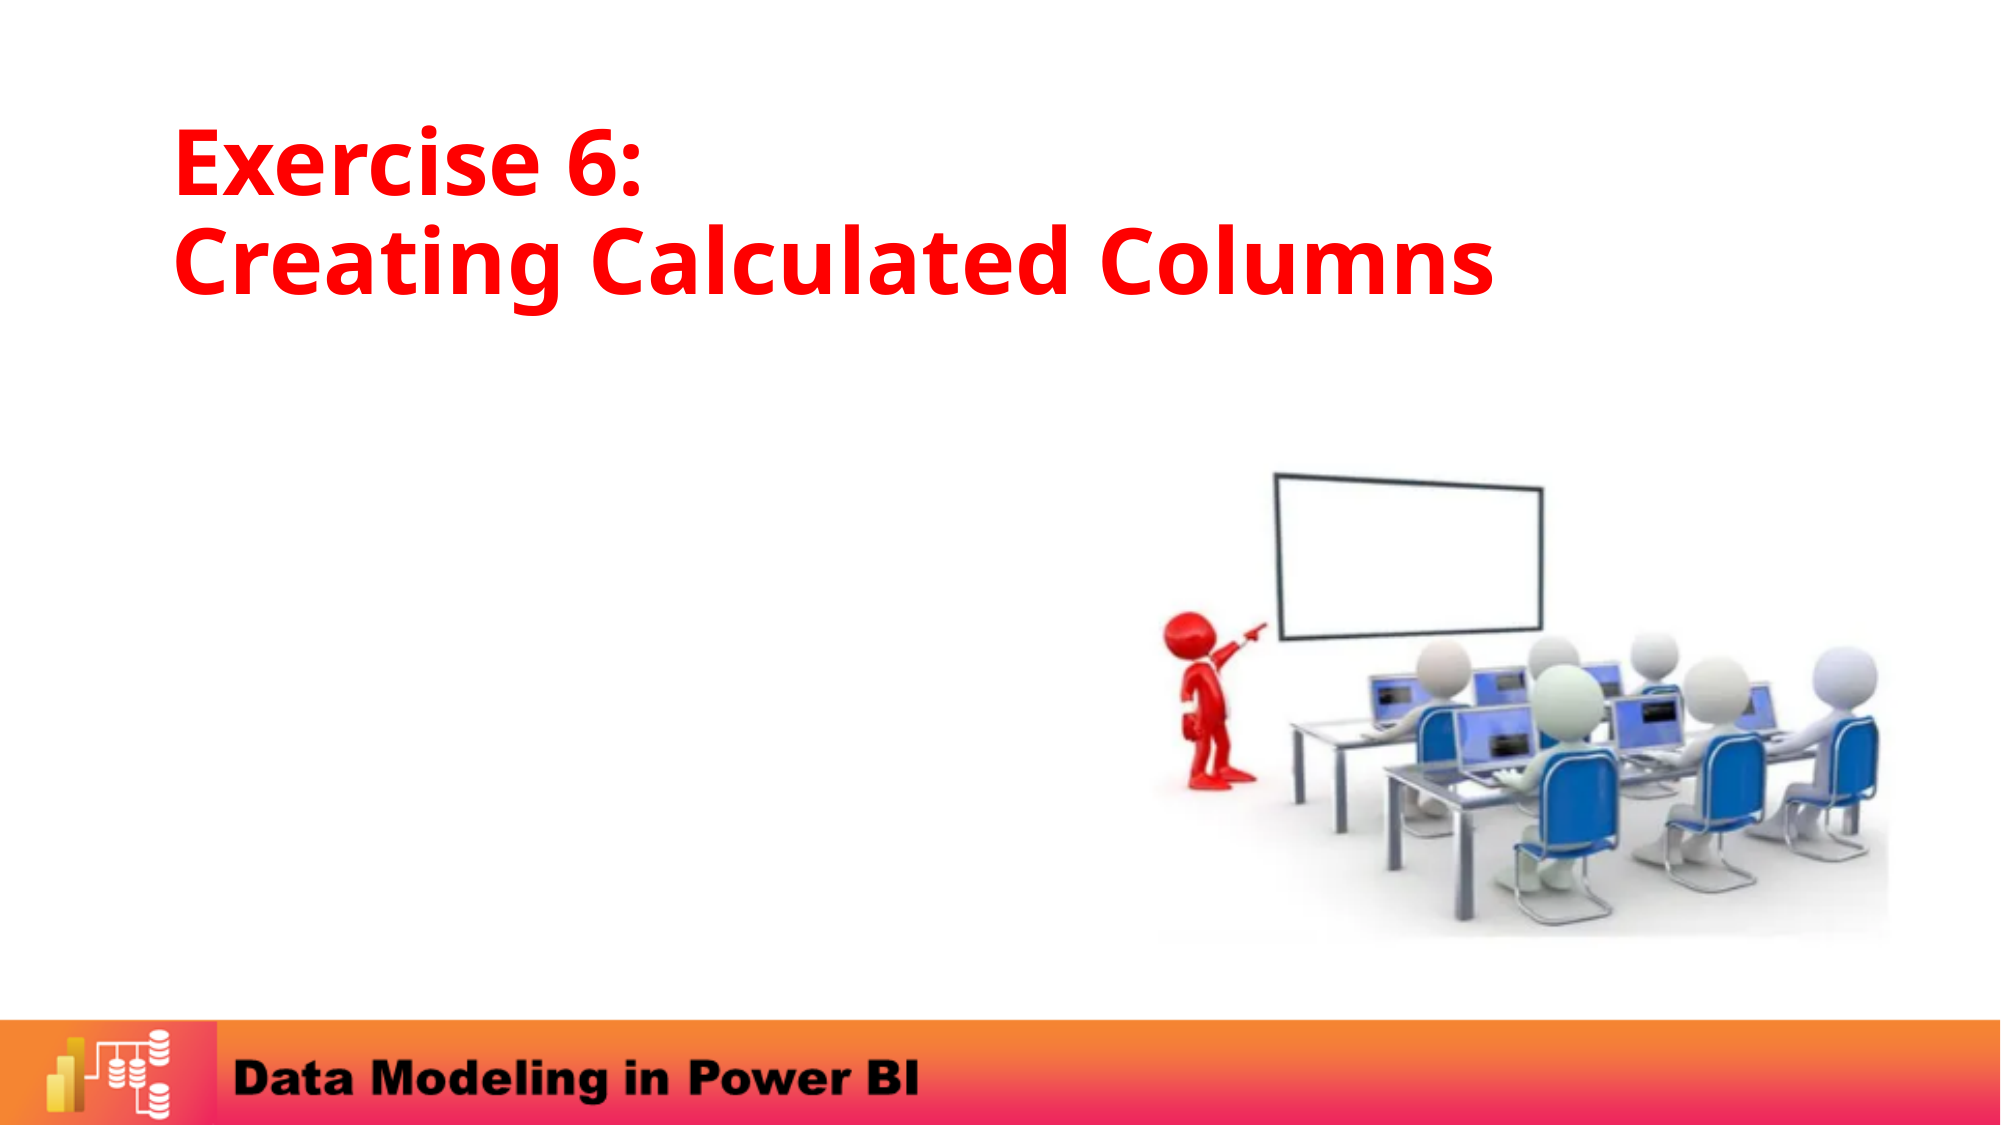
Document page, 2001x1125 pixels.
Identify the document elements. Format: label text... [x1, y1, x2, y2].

picture [0, 0, 2001, 1125]
text_box Exercise 6: Creating Calculated Columns [156, 108, 1844, 455]
